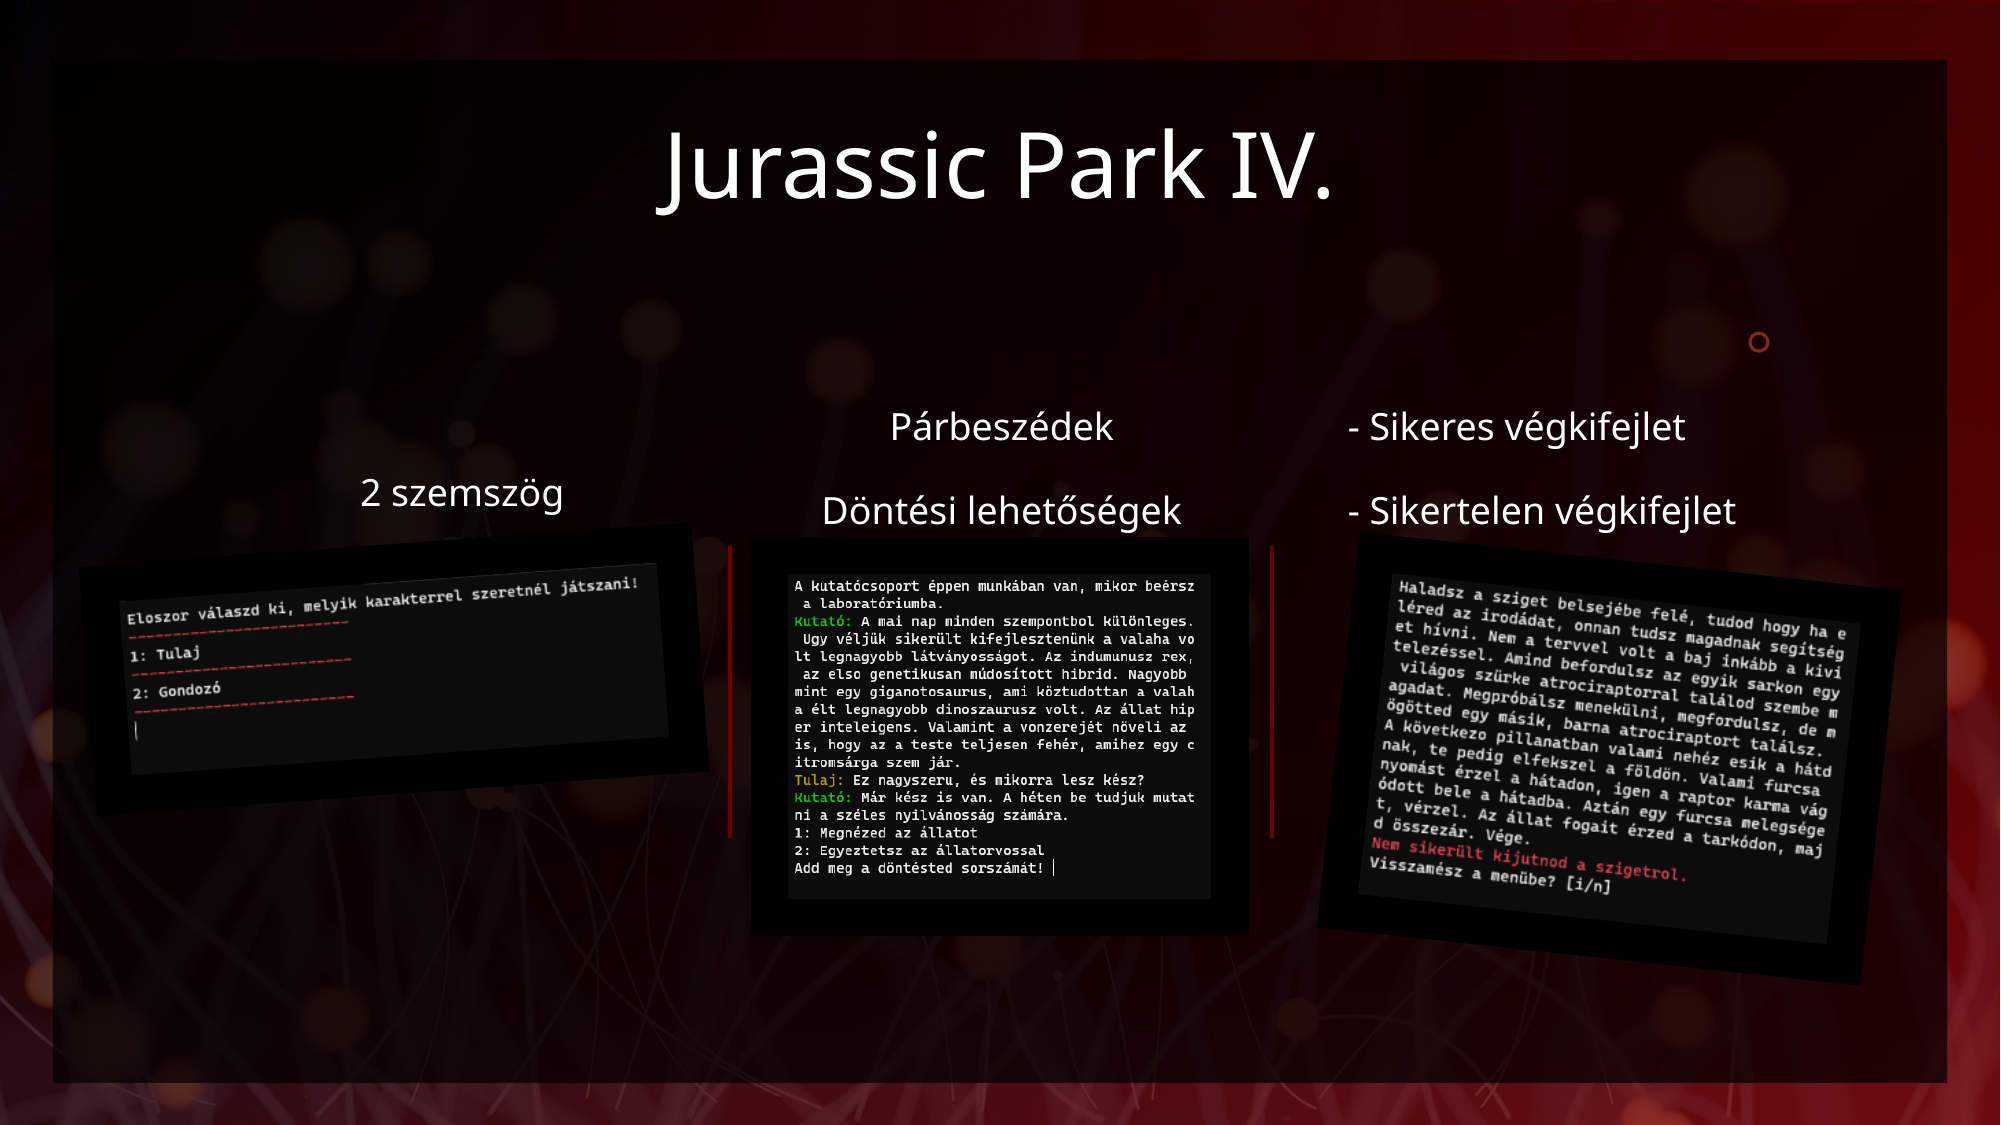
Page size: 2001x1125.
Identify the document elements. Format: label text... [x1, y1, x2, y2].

text_box - Sikeres végkifejlet - Sikertelen végkifejlet [1332, 377, 1758, 552]
list 2 szemszög [255, 443, 670, 551]
text_box Párbeszédek Döntési lehetőségek [791, 377, 1212, 537]
picture [788, 574, 1212, 899]
title Jurassic Park IV. [137, 59, 1863, 278]
picture [120, 563, 669, 775]
picture [1359, 574, 1860, 944]
